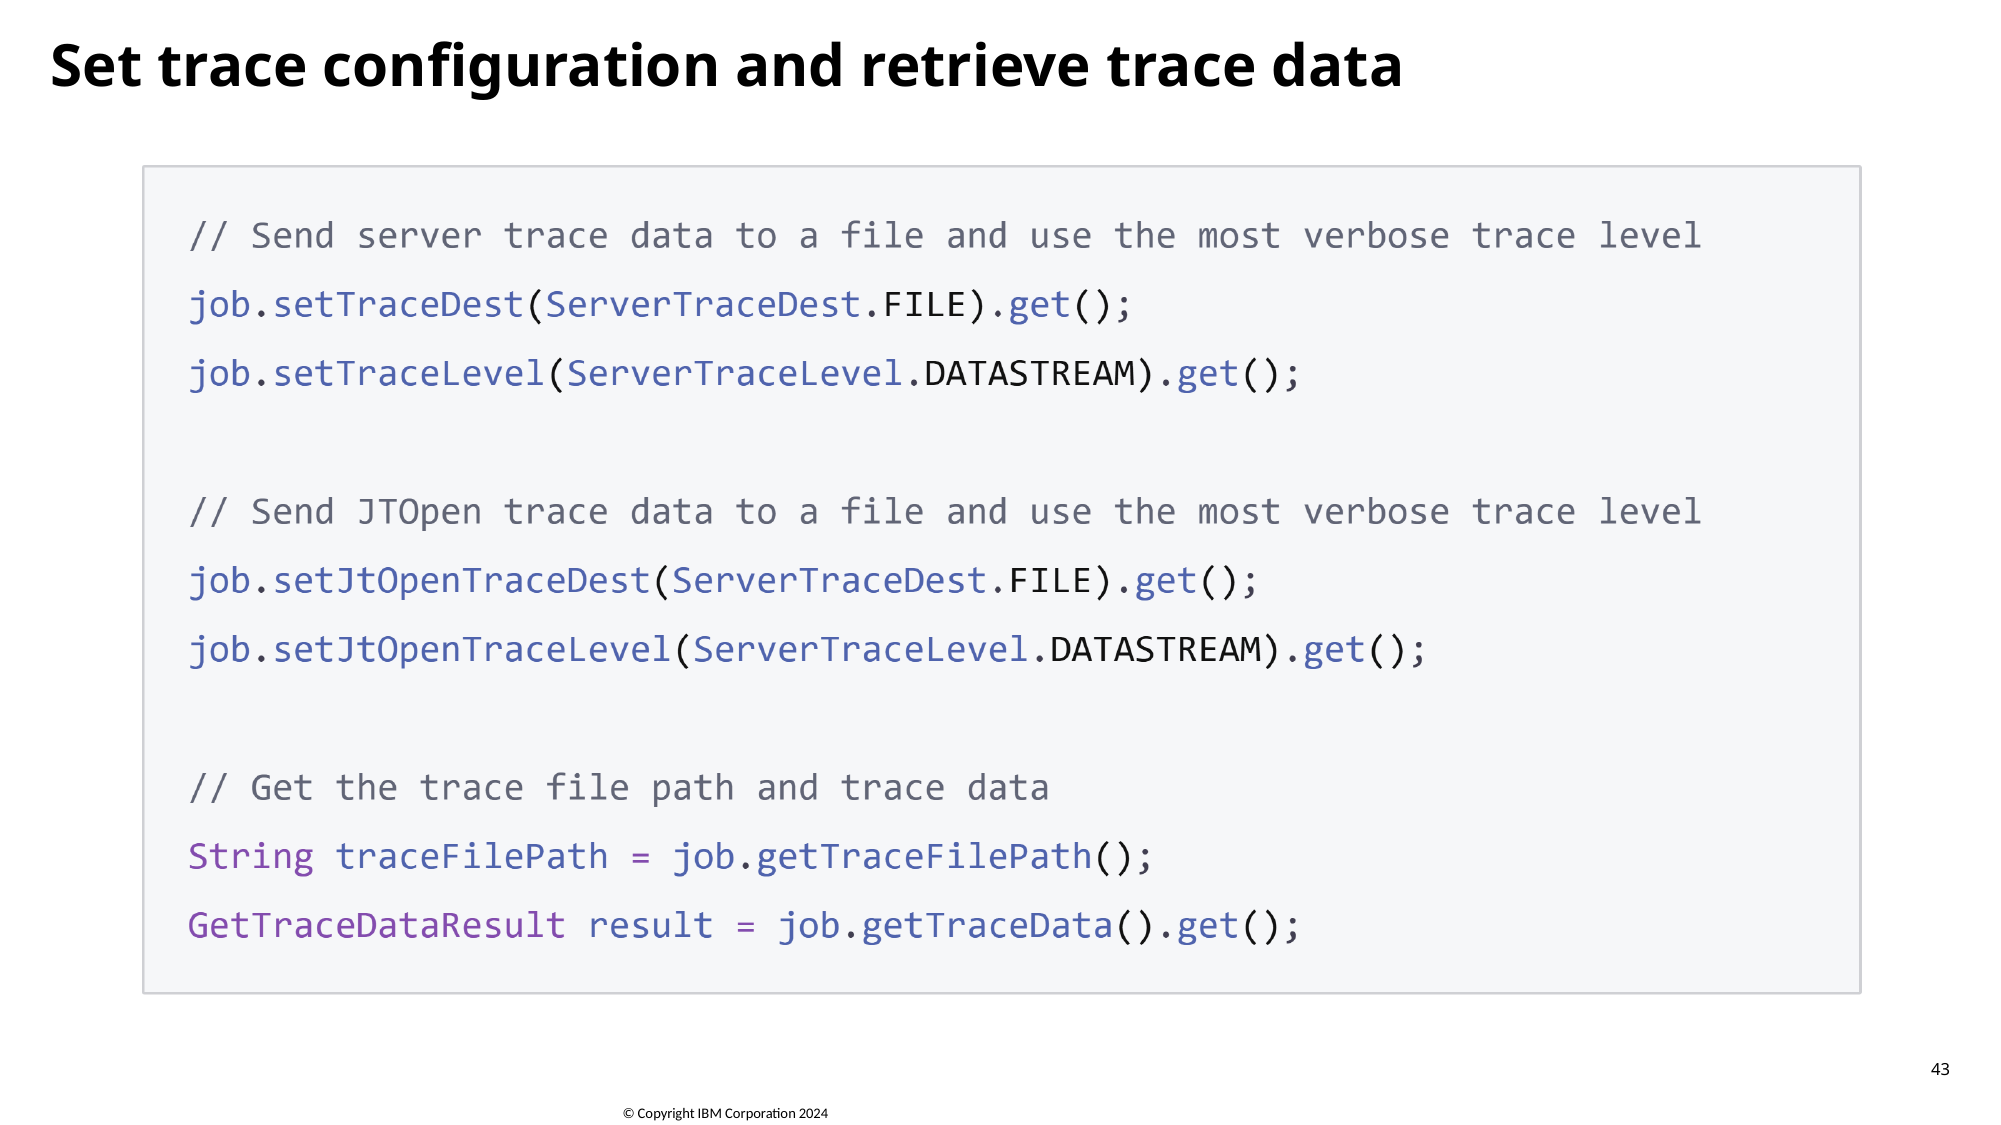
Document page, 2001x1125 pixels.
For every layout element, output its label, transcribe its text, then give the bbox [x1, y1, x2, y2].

picture [130, 152, 1869, 1000]
title Set trace configuration and retrieve trace data [50, 36, 1723, 97]
slide_number 43 [1500, 1055, 1950, 1086]
